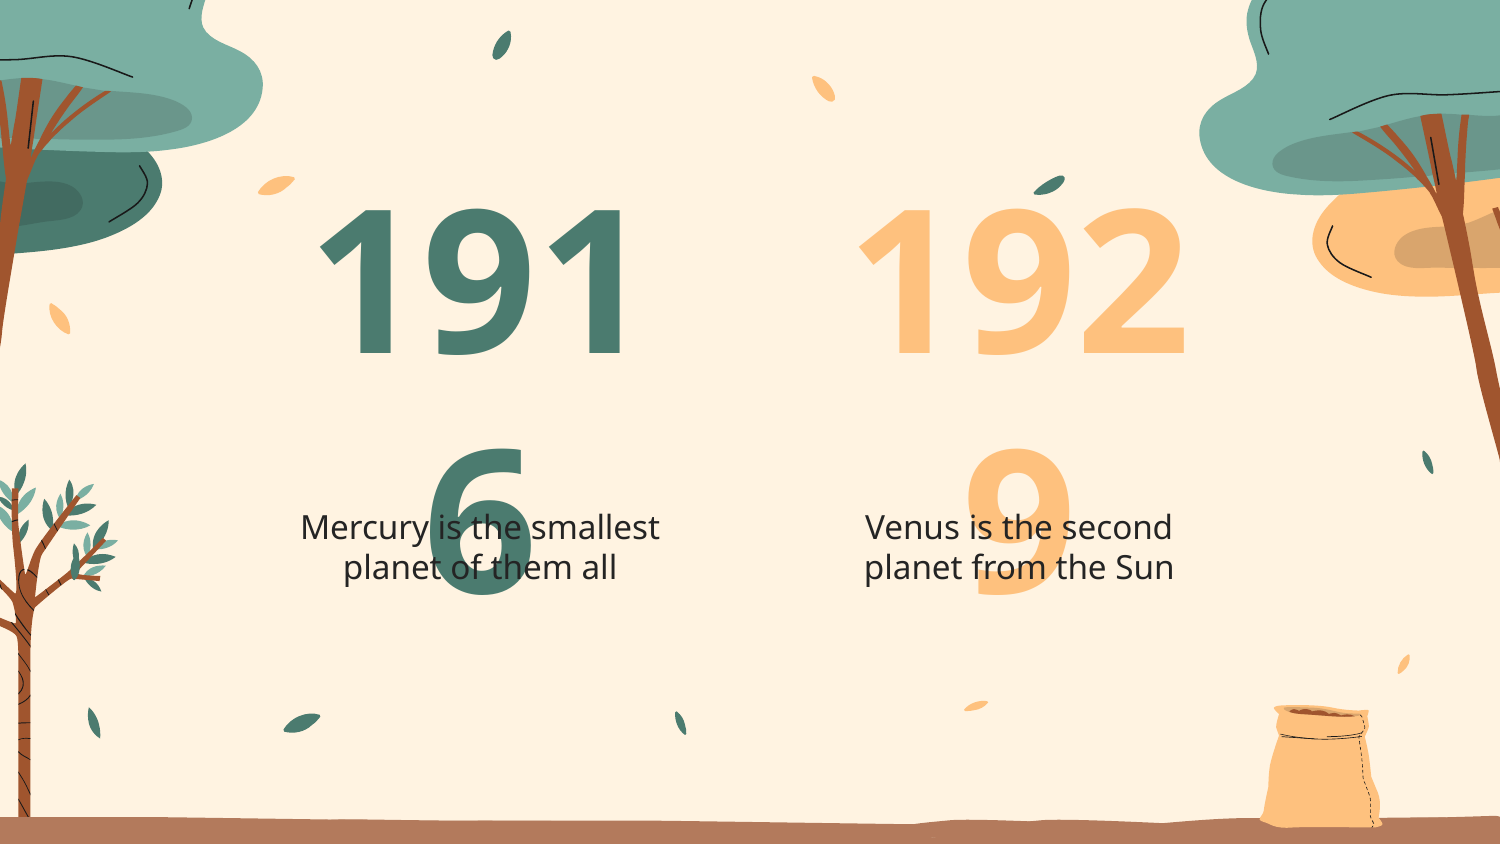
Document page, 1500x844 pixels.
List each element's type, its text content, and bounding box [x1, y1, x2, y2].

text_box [256, 166, 1068, 742]
subtitle Venus is the second planet from the Sun [1072, 485, 1243, 607]
title 1929 [1072, 301, 1243, 485]
